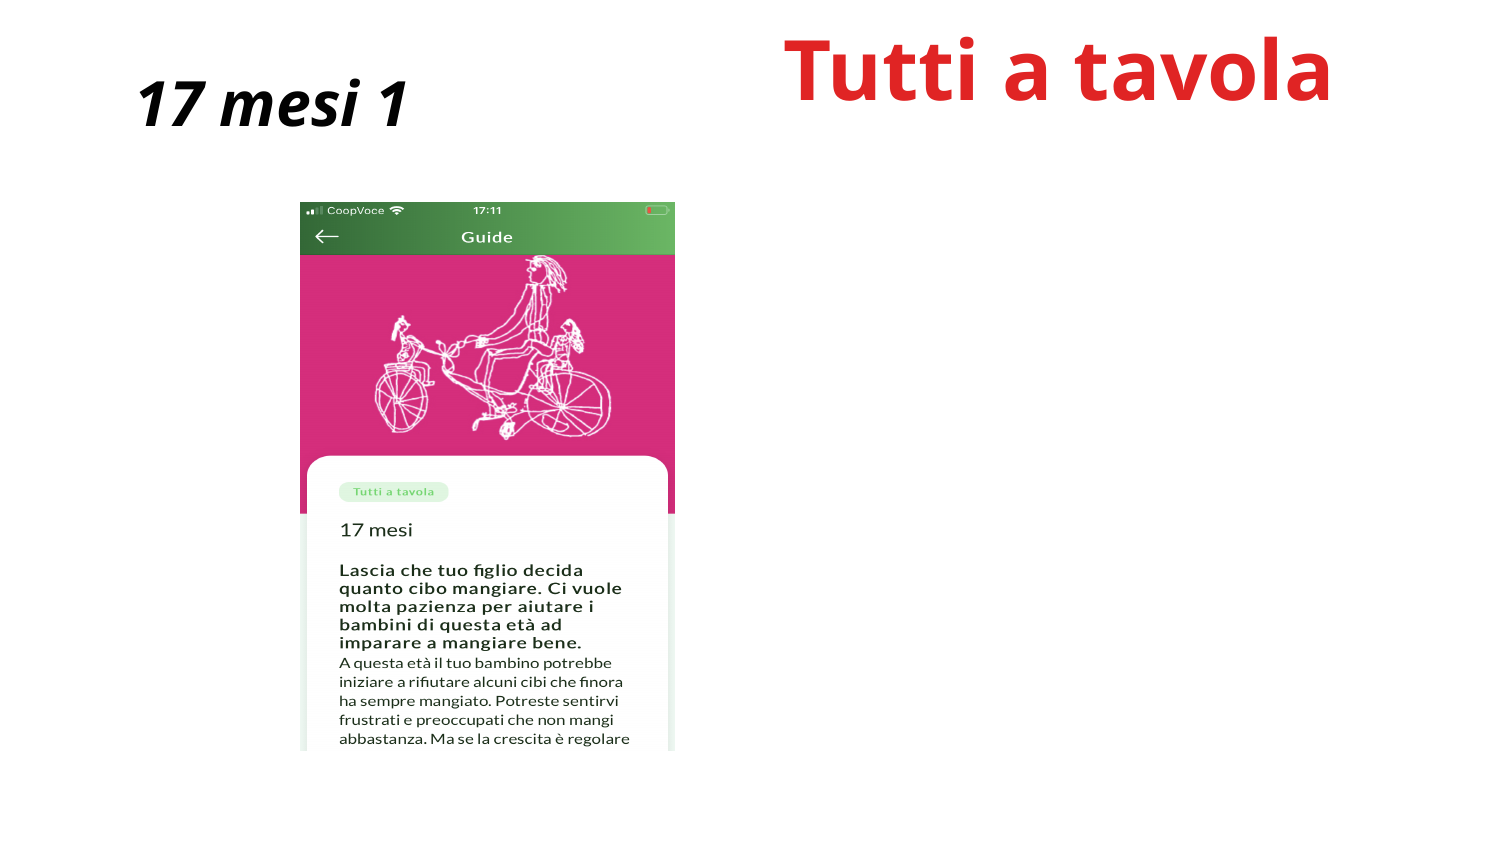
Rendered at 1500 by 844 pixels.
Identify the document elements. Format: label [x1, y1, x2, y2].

picture [299, 202, 675, 751]
